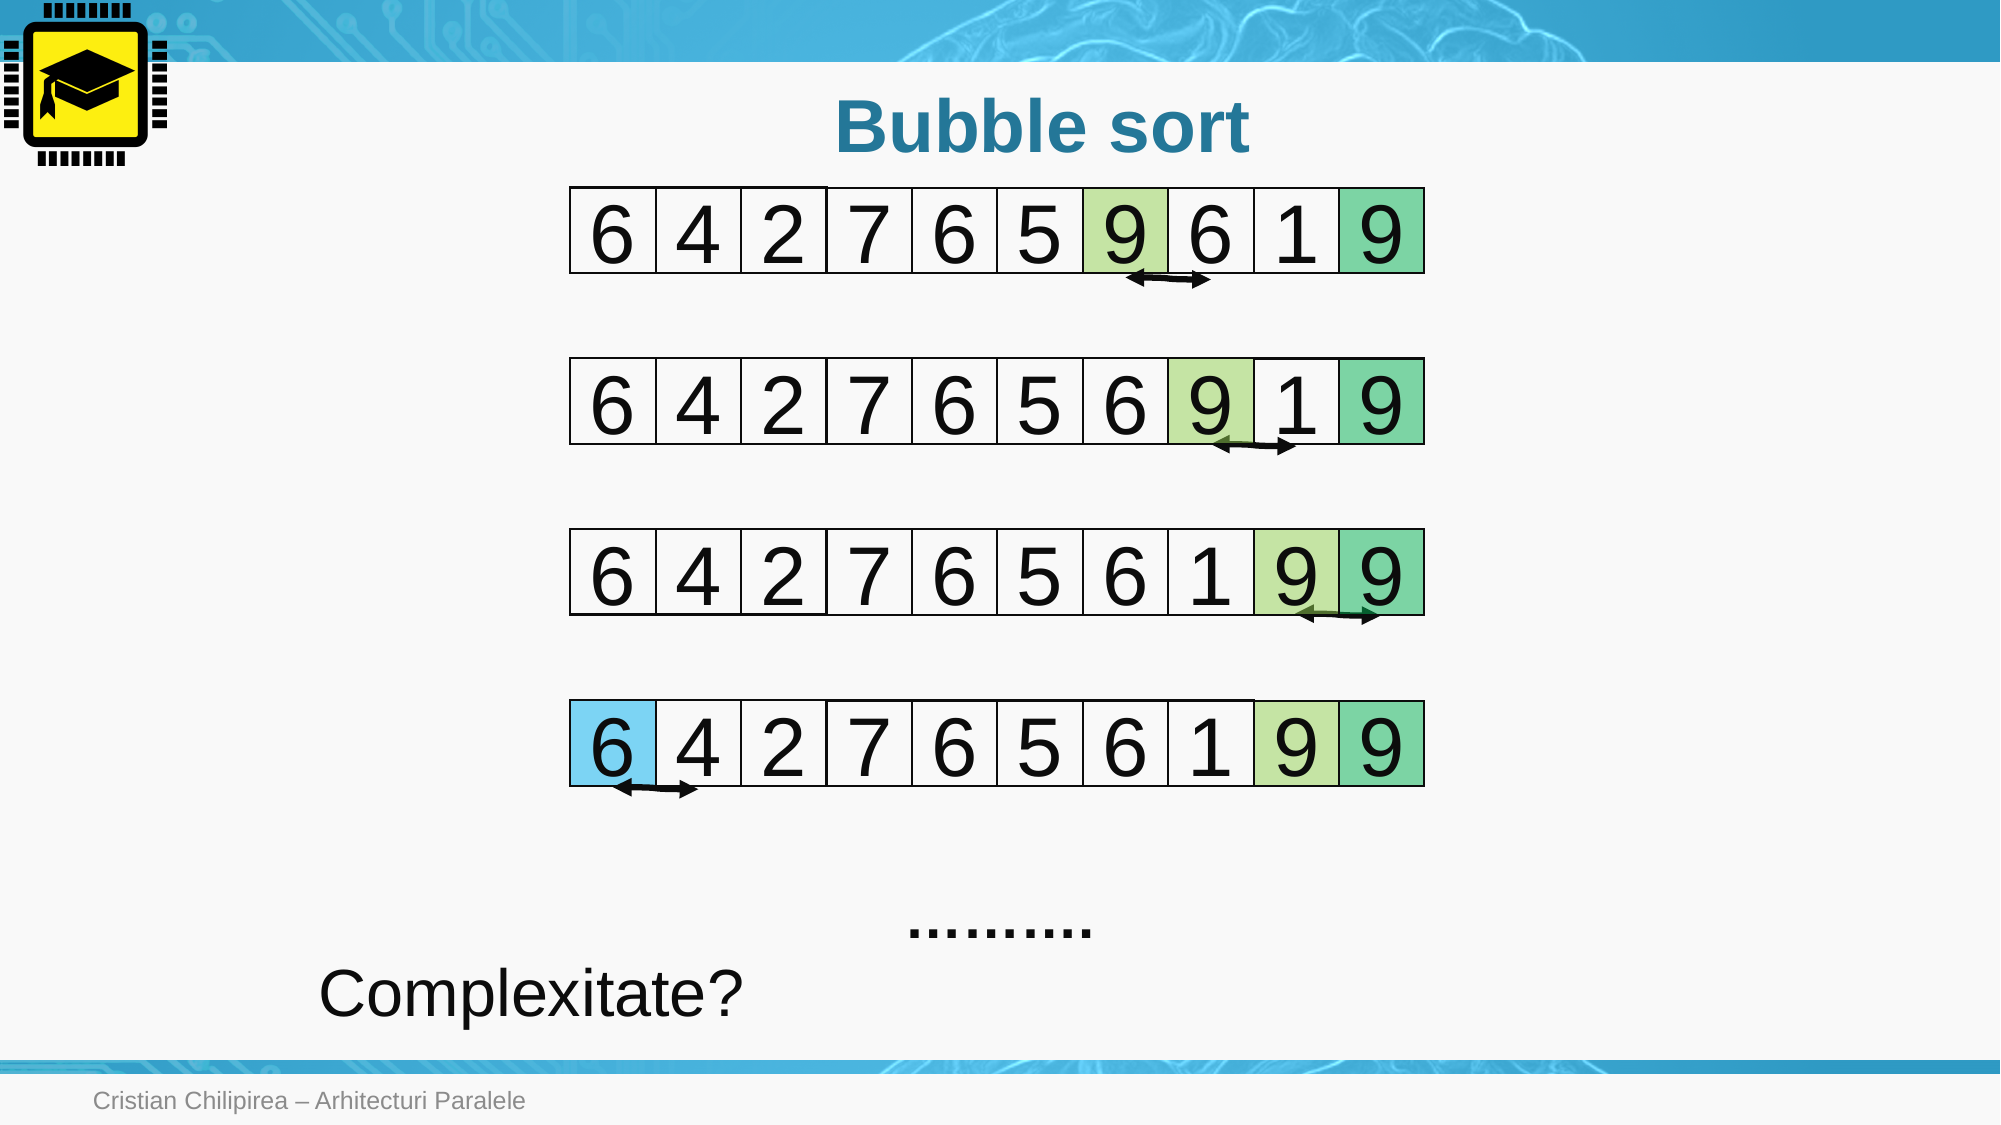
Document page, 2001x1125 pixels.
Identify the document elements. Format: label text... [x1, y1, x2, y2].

footer Cristian Chilipirea – Arhitecturi Paralele [77, 1073, 1338, 1125]
text_box 1 [1167, 528, 1253, 616]
text_box 6 [1082, 699, 1167, 787]
text_box 6 [569, 186, 655, 274]
text_box 7 [825, 699, 911, 787]
text_box 5 [996, 357, 1082, 445]
text_box 9 [1338, 357, 1425, 445]
text_box 4 [655, 528, 740, 616]
text_box 9 [1253, 528, 1338, 616]
text_box 9 [1167, 357, 1253, 445]
text_box 2 [740, 528, 825, 616]
text_box 4 [655, 699, 740, 787]
text_box 5 [996, 699, 1082, 787]
text_box 1 [1253, 357, 1338, 445]
text_box 9 [1082, 187, 1167, 274]
text_box 6 [569, 357, 655, 445]
text_box 9 [1338, 700, 1425, 787]
text_box 6 [911, 357, 996, 445]
text_box 6 [1167, 187, 1253, 274]
text_box 9 [1338, 187, 1425, 274]
text_box 2 [740, 186, 828, 274]
text_box 5 [996, 528, 1082, 616]
text_box 6 [911, 187, 996, 274]
text_box 7 [825, 528, 911, 616]
text_box 9 [1338, 528, 1425, 616]
text_box 6 [569, 528, 655, 616]
text_box 6 [911, 699, 996, 787]
text_box 6 [1082, 357, 1167, 445]
text_box 6 [911, 528, 996, 616]
text_box 4 [655, 186, 740, 274]
text_box 4 [655, 357, 740, 445]
text_box 2 [740, 357, 825, 445]
text_box 7 [825, 187, 911, 274]
text_box ………. [889, 872, 1111, 958]
text_box 9 [1253, 700, 1338, 787]
text_box 6 [1082, 528, 1167, 616]
text_box 7 [825, 357, 911, 445]
text_box 1 [1253, 187, 1338, 274]
picture [0, 1060, 2000, 1074]
text_box 1 [1167, 699, 1255, 787]
text_box 6 [569, 699, 655, 787]
text_box 2 [740, 699, 825, 787]
picture [0, 0, 2000, 166]
title Bubble sort [170, 76, 1915, 180]
text_box Complexitate? [303, 941, 760, 1037]
text_box 5 [996, 187, 1082, 274]
